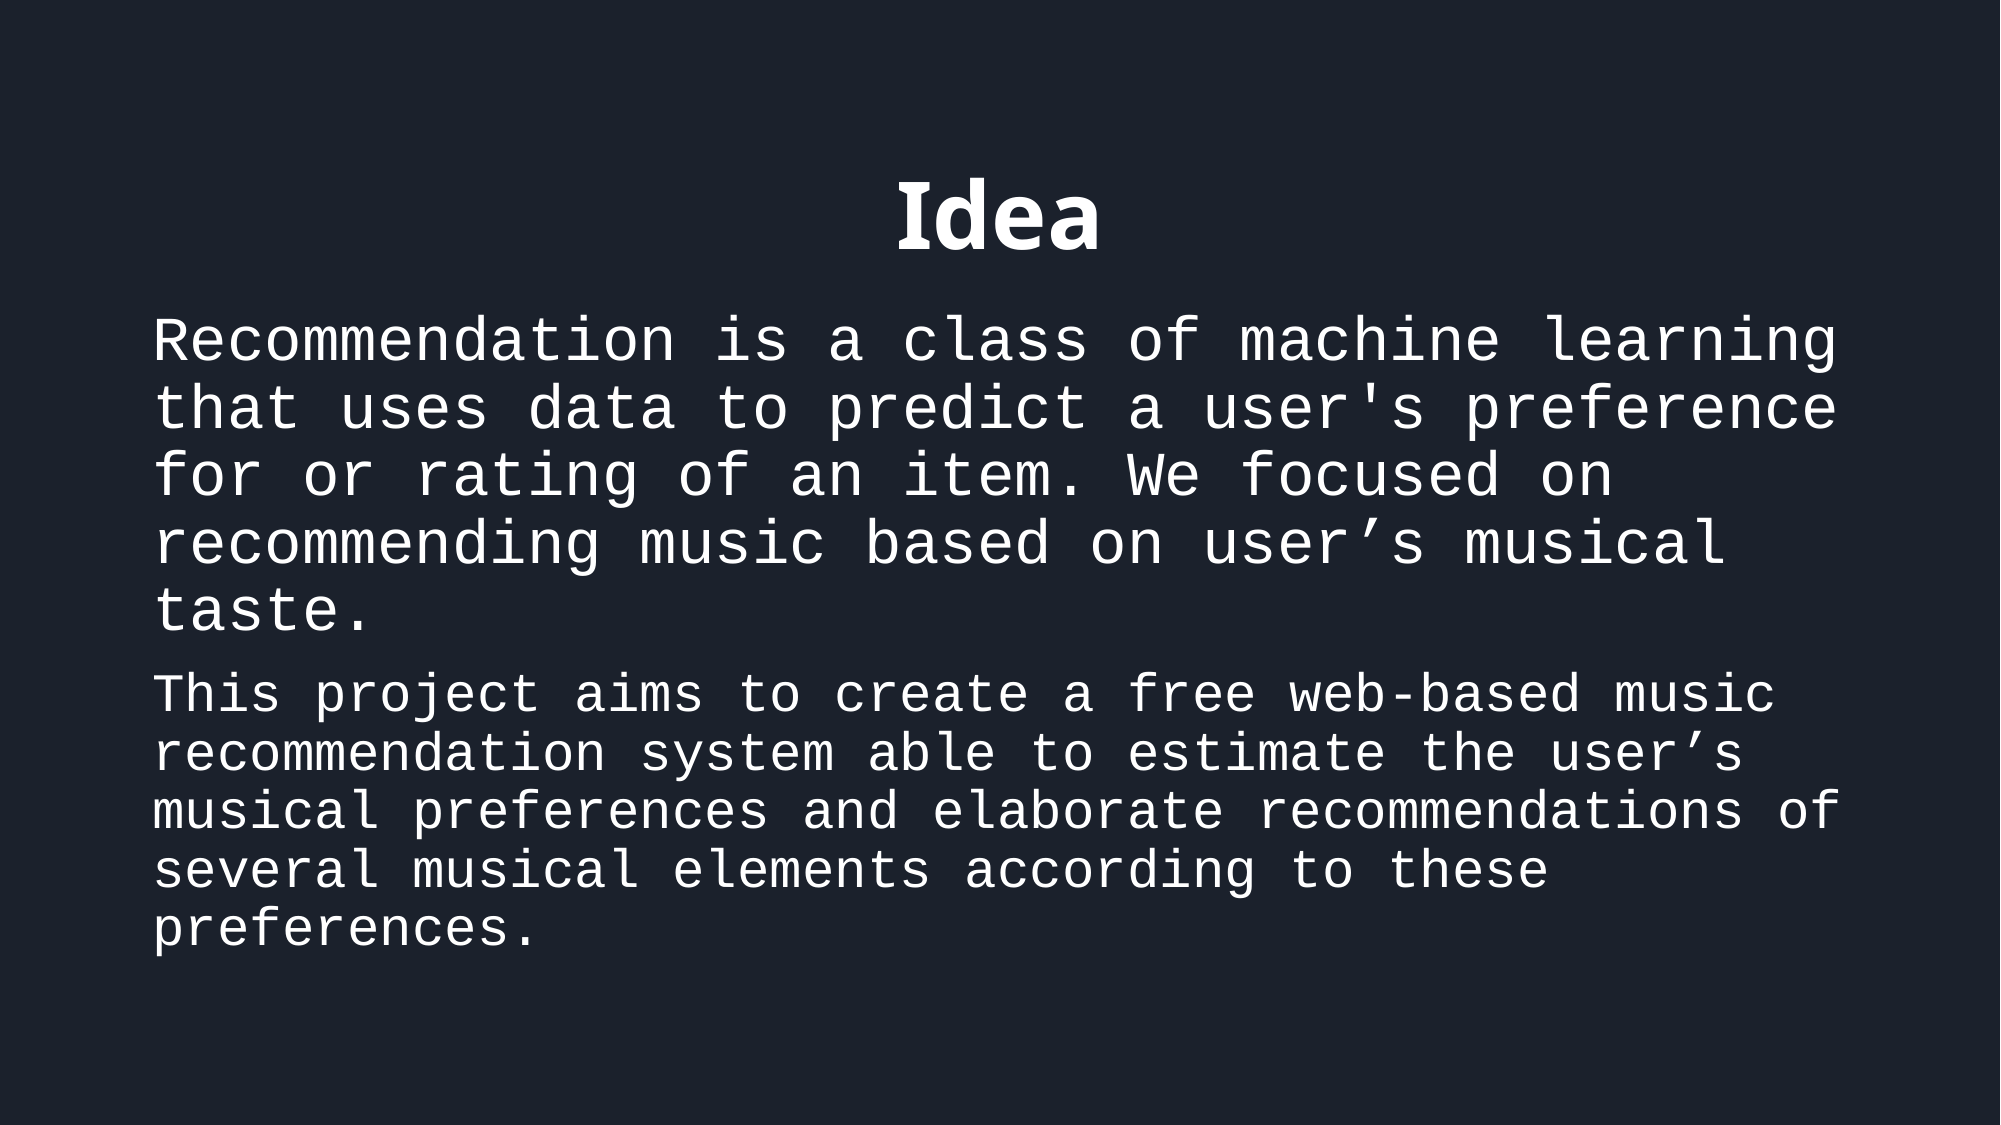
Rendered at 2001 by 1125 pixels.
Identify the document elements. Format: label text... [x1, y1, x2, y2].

title Idea [137, 59, 1863, 278]
list Recommendation is a class of machine learning that uses data to predict a user's preference for or rating of an item. We focused on recommending music based on user’s musical taste. This project aims to create a free web-based music recommendation system able to estimate the user’s musical preferences and elaborate recommendations of several musical elements according to these preferences. [137, 299, 1863, 1014]
